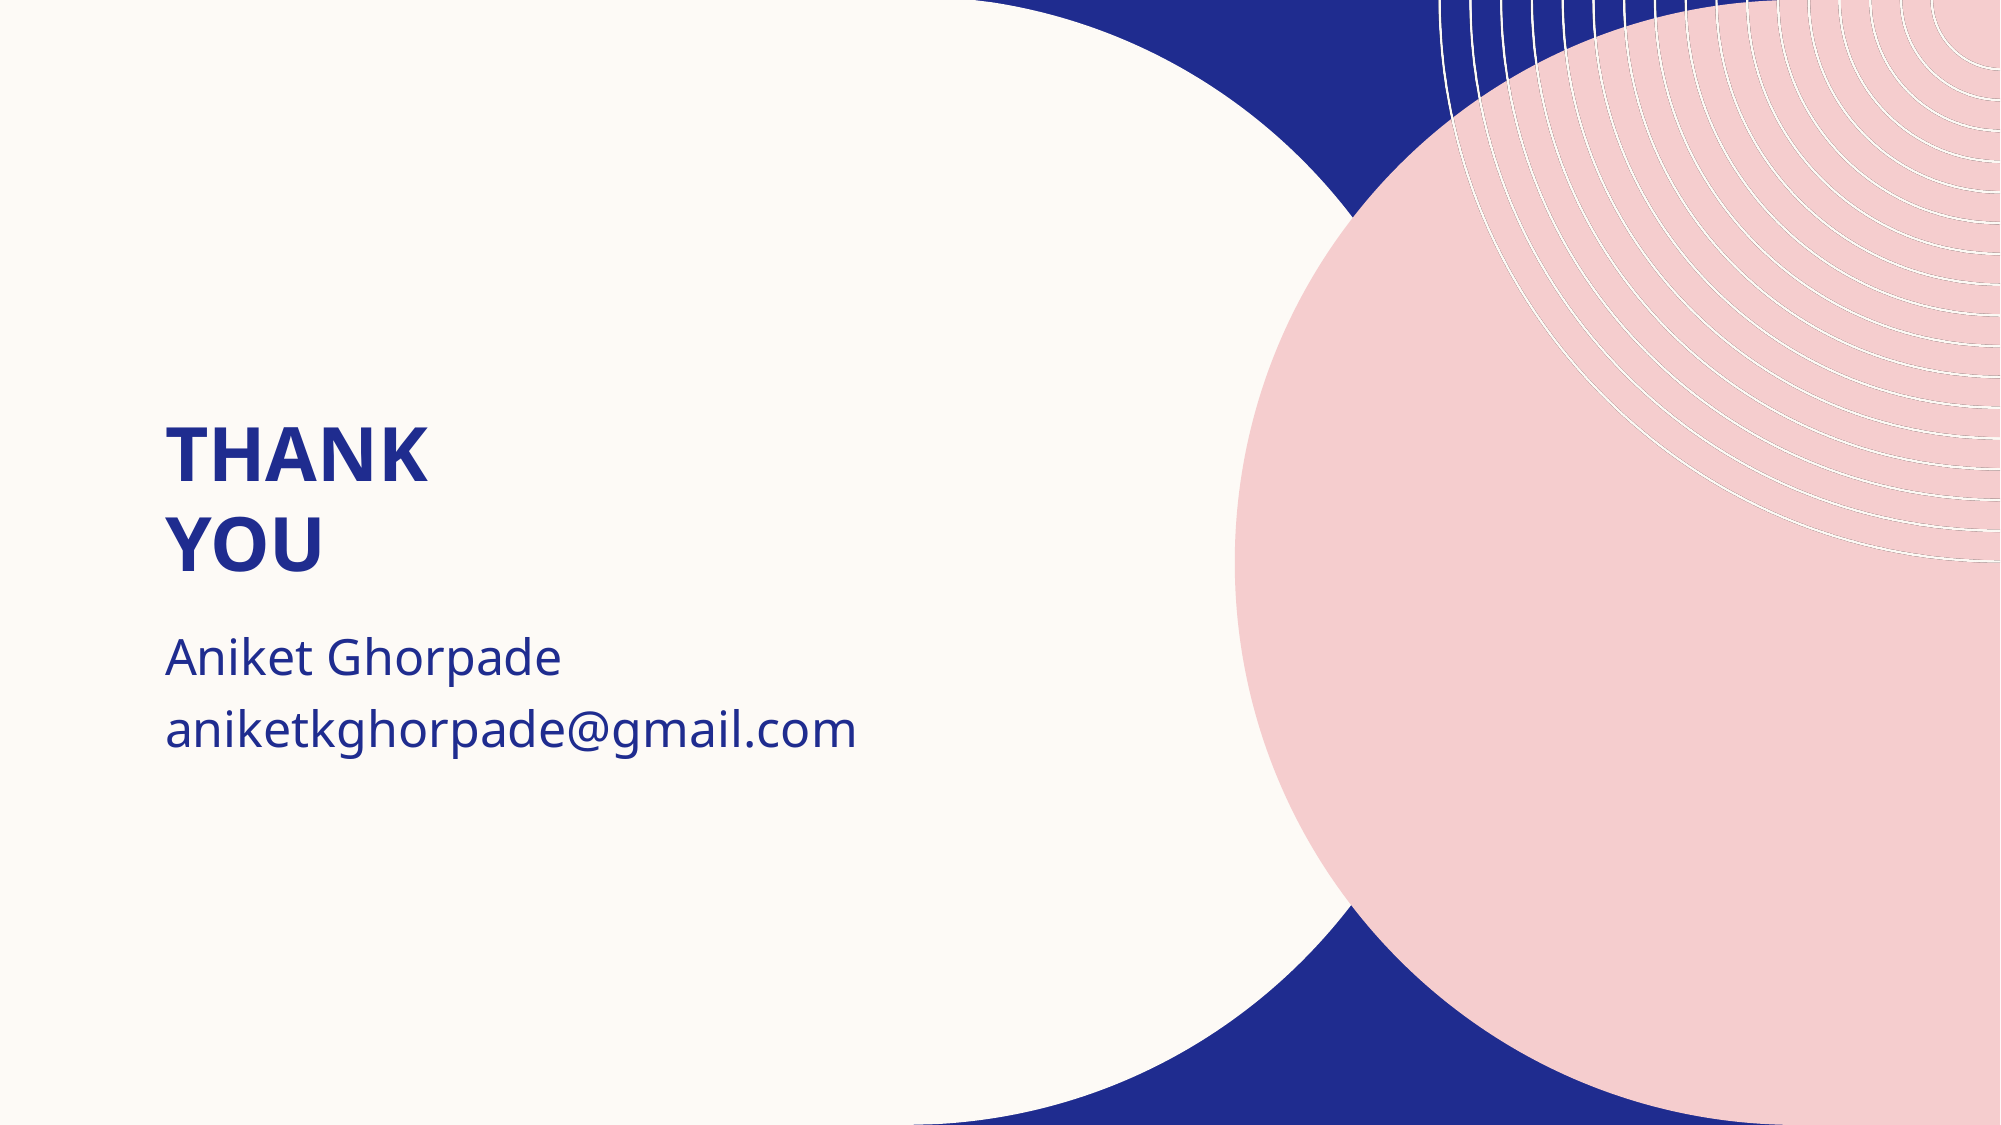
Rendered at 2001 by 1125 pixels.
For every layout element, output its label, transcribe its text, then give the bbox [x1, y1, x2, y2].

subtitle Aniket Ghorpade aniketkghorpade@gmail.com [150, 625, 1088, 993]
picture [1438, 0, 2001, 563]
title THANK YOU [150, 139, 1088, 587]
